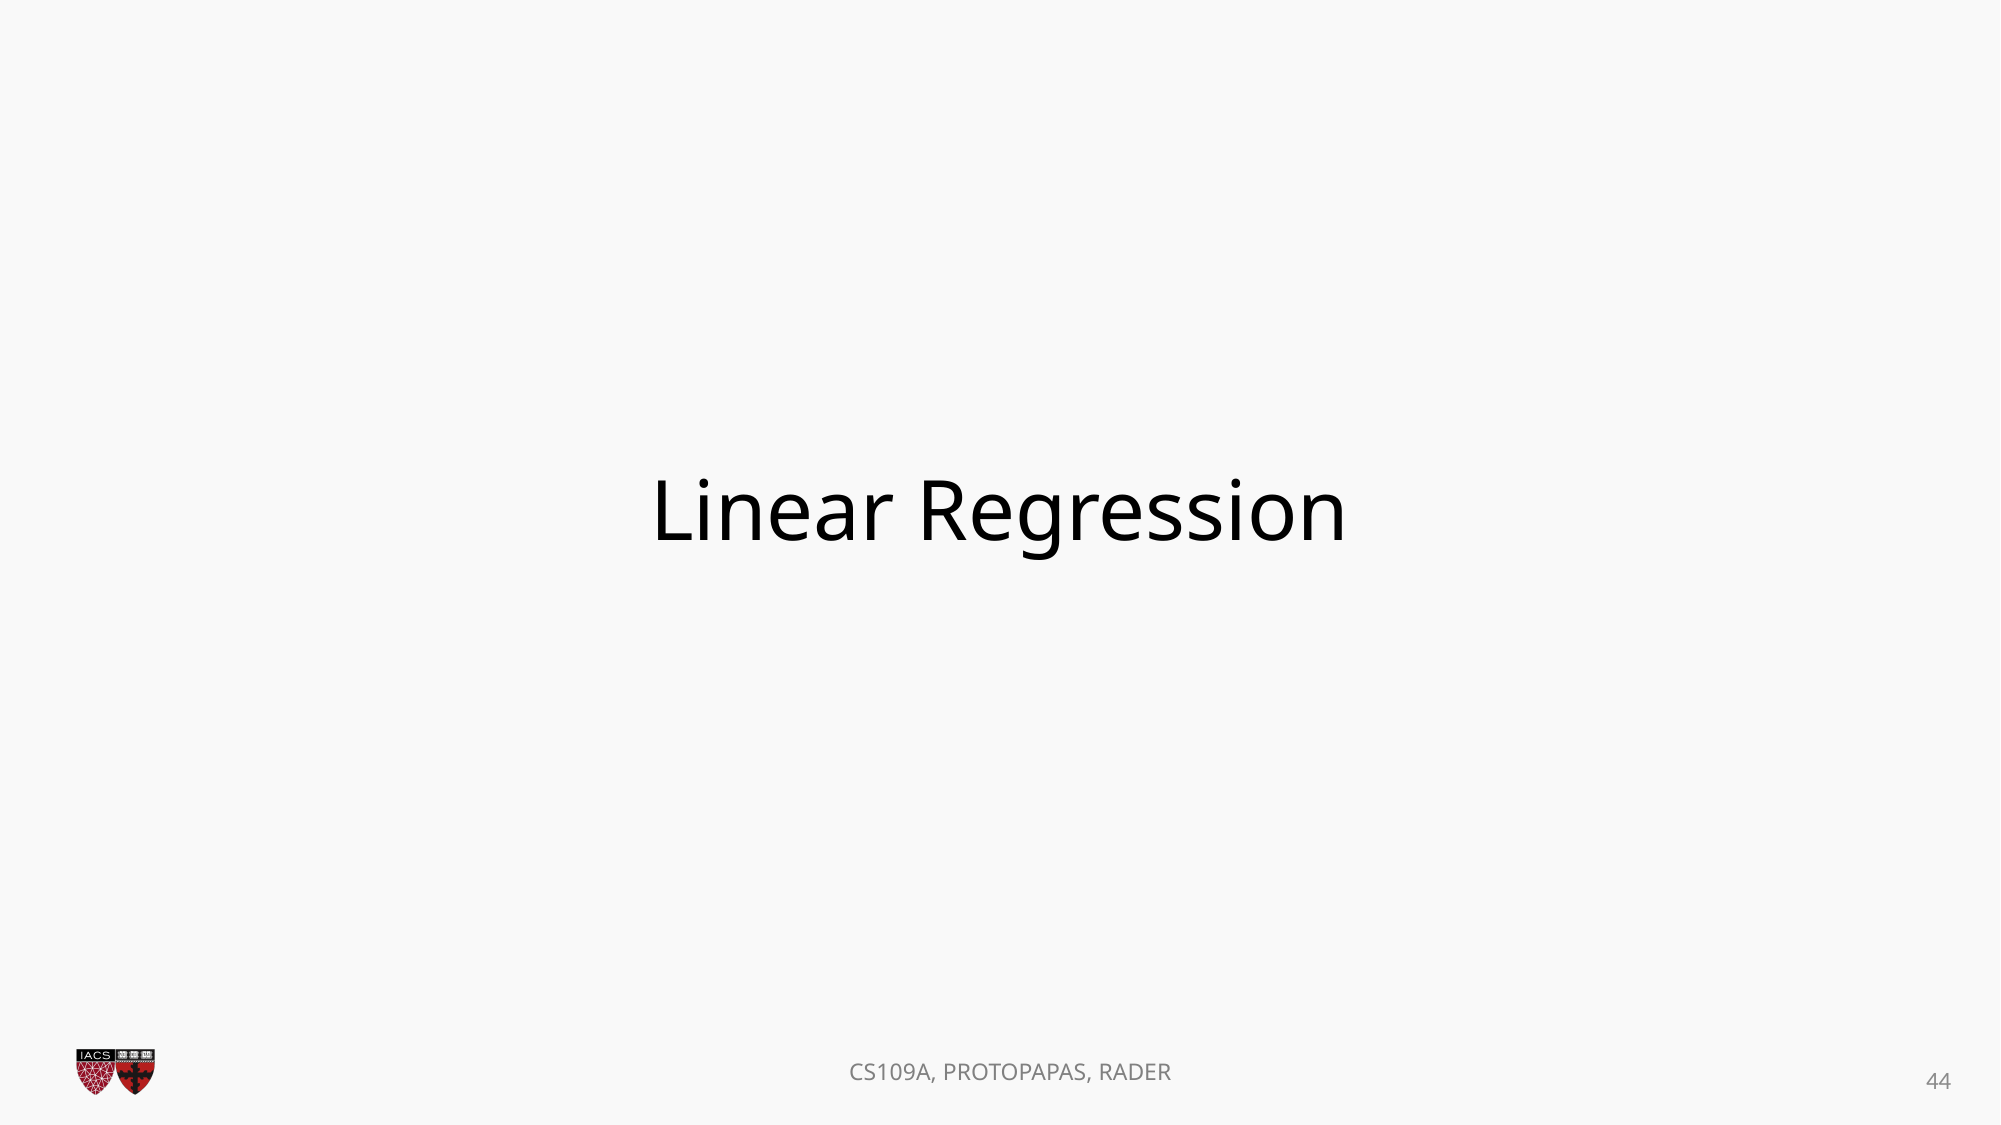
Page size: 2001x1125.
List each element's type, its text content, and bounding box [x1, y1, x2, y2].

title Linear Regression [99, 449, 1900, 576]
slide_number 43 [1500, 1050, 1967, 1110]
picture [75, 1049, 155, 1095]
